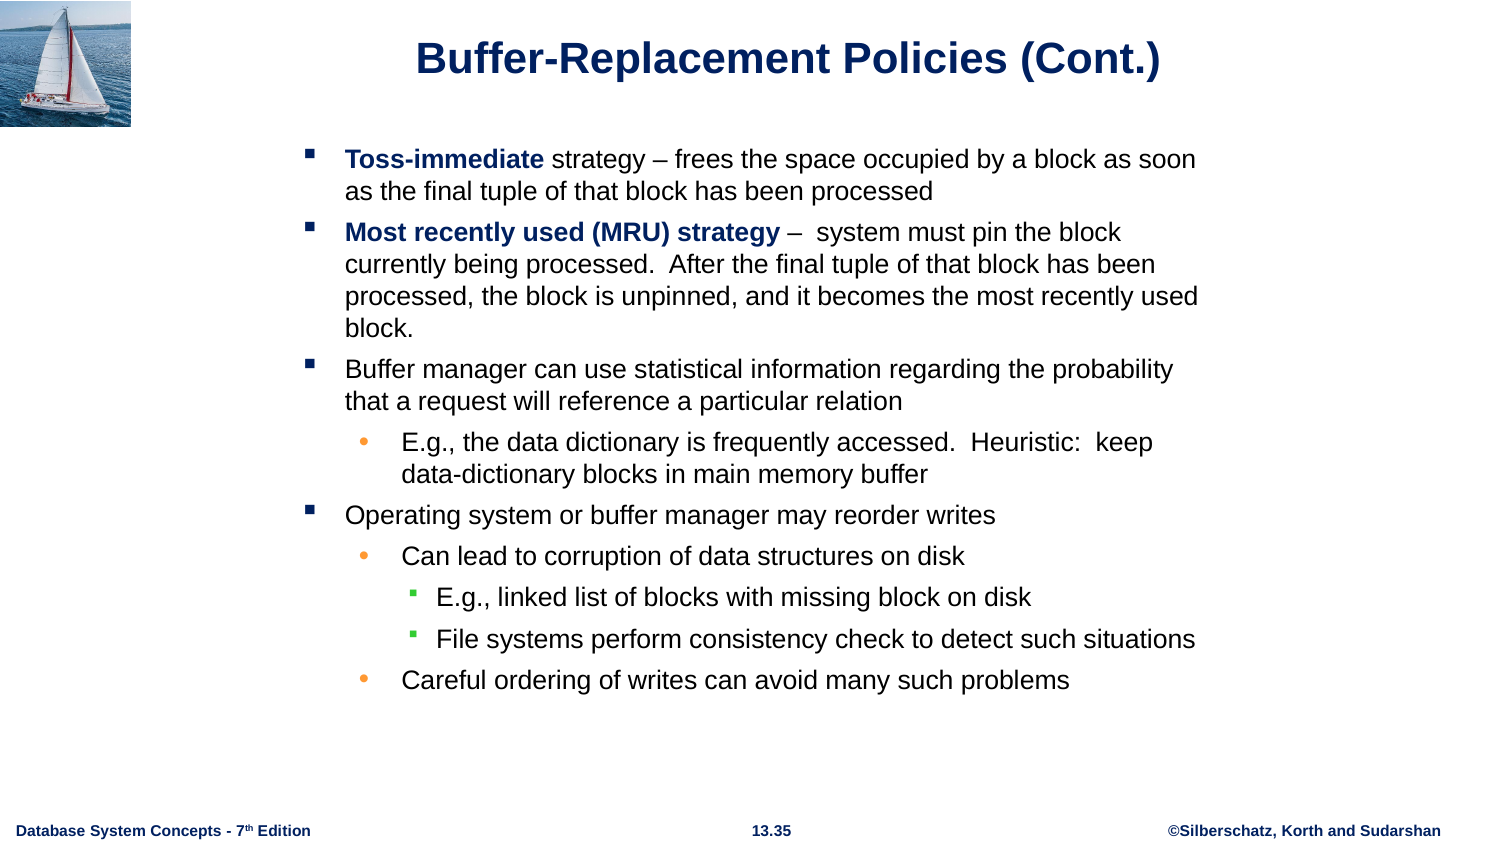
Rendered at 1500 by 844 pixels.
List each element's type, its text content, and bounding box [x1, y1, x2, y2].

picture [0, 1, 131, 127]
list Toss-immediate strategy – frees the space occupied by a block as soon as the final tuple of that block has been processed Most recently used (MRU) strategy – system must pin the block currently being processed. After the final tuple of that block has been processed, the block is unpinned, and it becomes the most recently used block. Buffer manager can use statistical information regarding the probability that a request will reference a particular relation E.g., the data dictionary is frequently accessed. Heuristic: keep data-dictionary blocks in main memory buffer Operating system or buffer manager may reorder writes Can lead to corruption of data structures on disk E.g., linked list of blocks with missing block on disk File systems perform consistency check to detect such situations Careful ordering of writes can avoid many such problems [287, 134, 1221, 793]
title Buffer-Replacement Policies (Cont.) [125, 14, 1452, 90]
